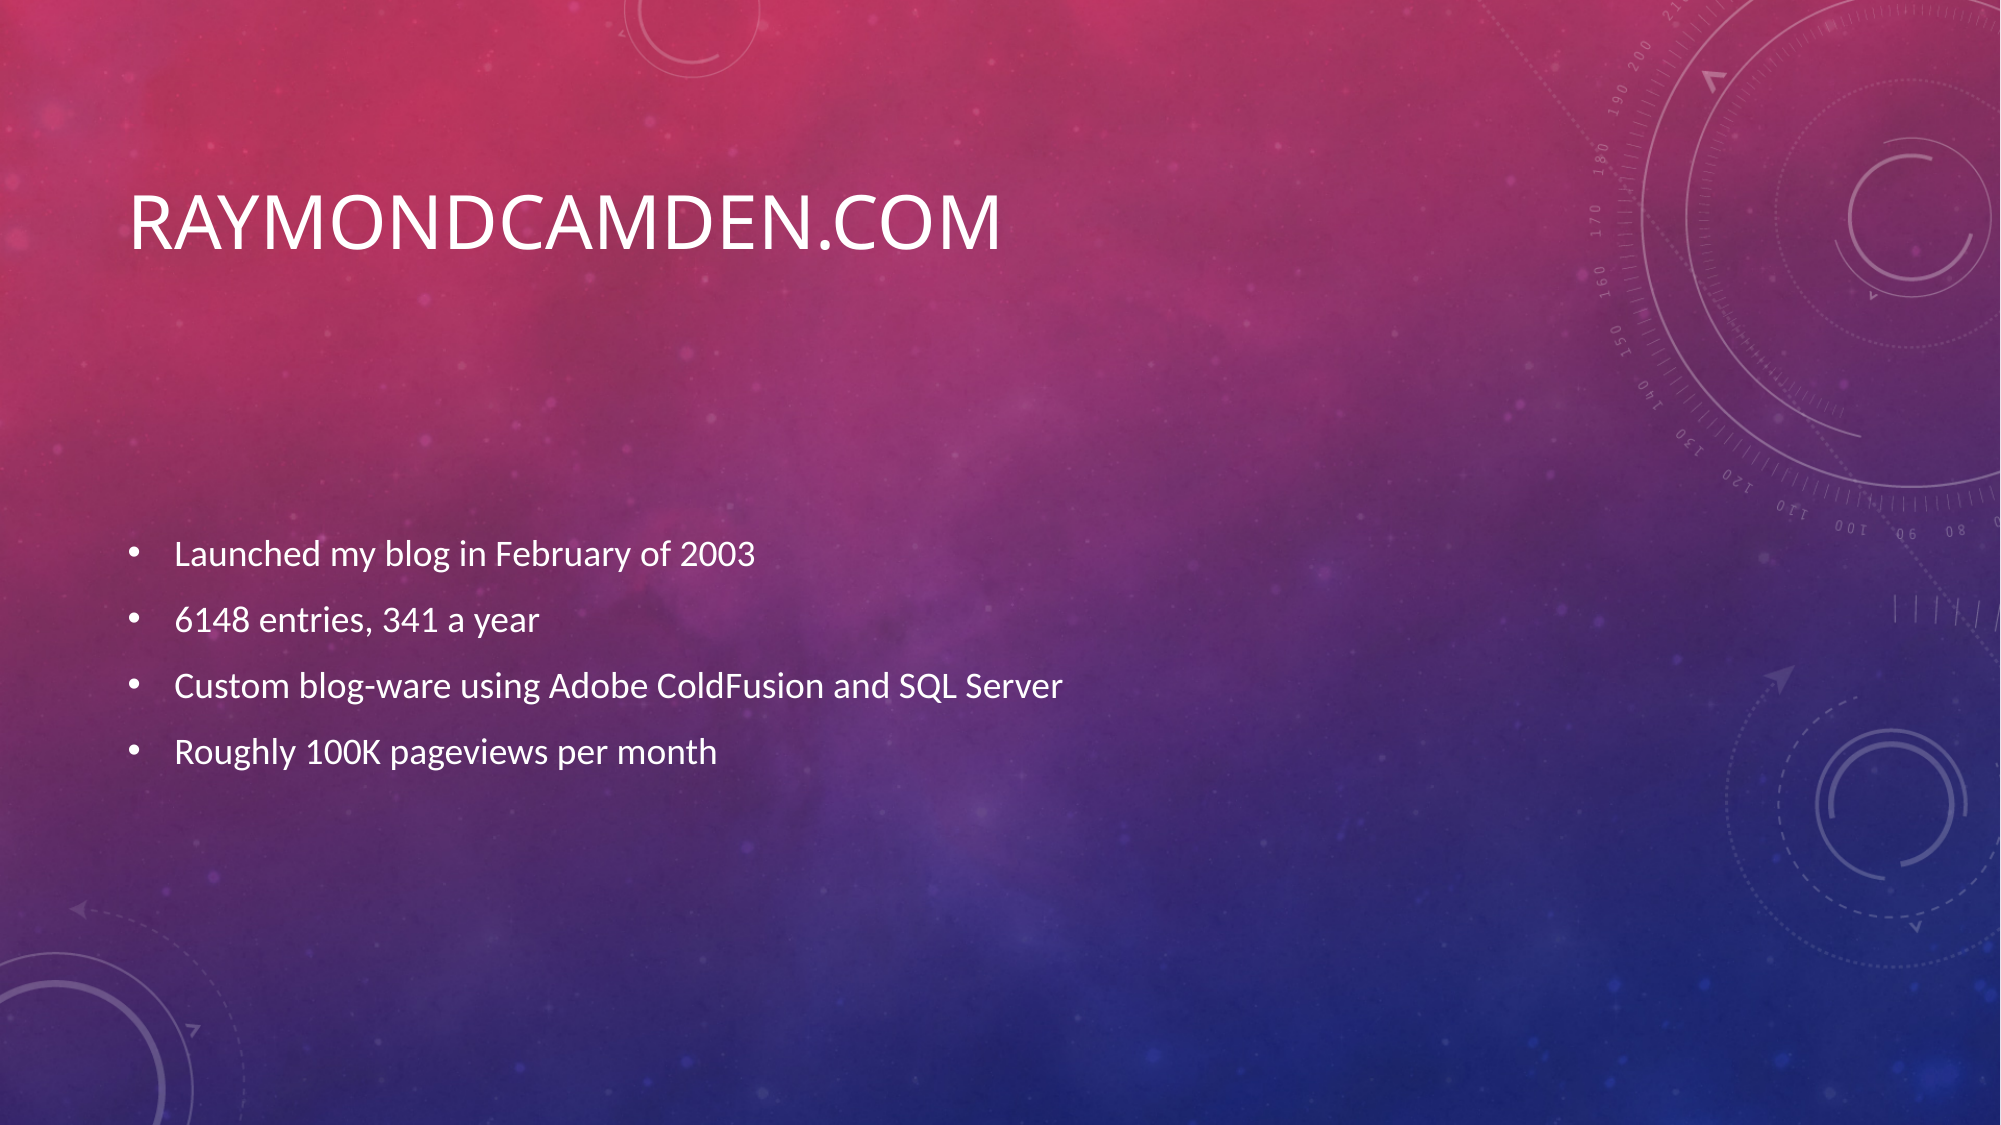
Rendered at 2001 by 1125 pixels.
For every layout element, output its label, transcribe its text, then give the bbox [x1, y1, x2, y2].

list Launched my blog in February of 2003 6148 entries, 341 a year Custom blog-ware using Adobe ColdFusion and SQL Server Roughly 100K pageviews per month [112, 351, 1775, 950]
title Raymondcamden.com [112, 99, 1775, 339]
picture [0, 0, 2001, 1125]
